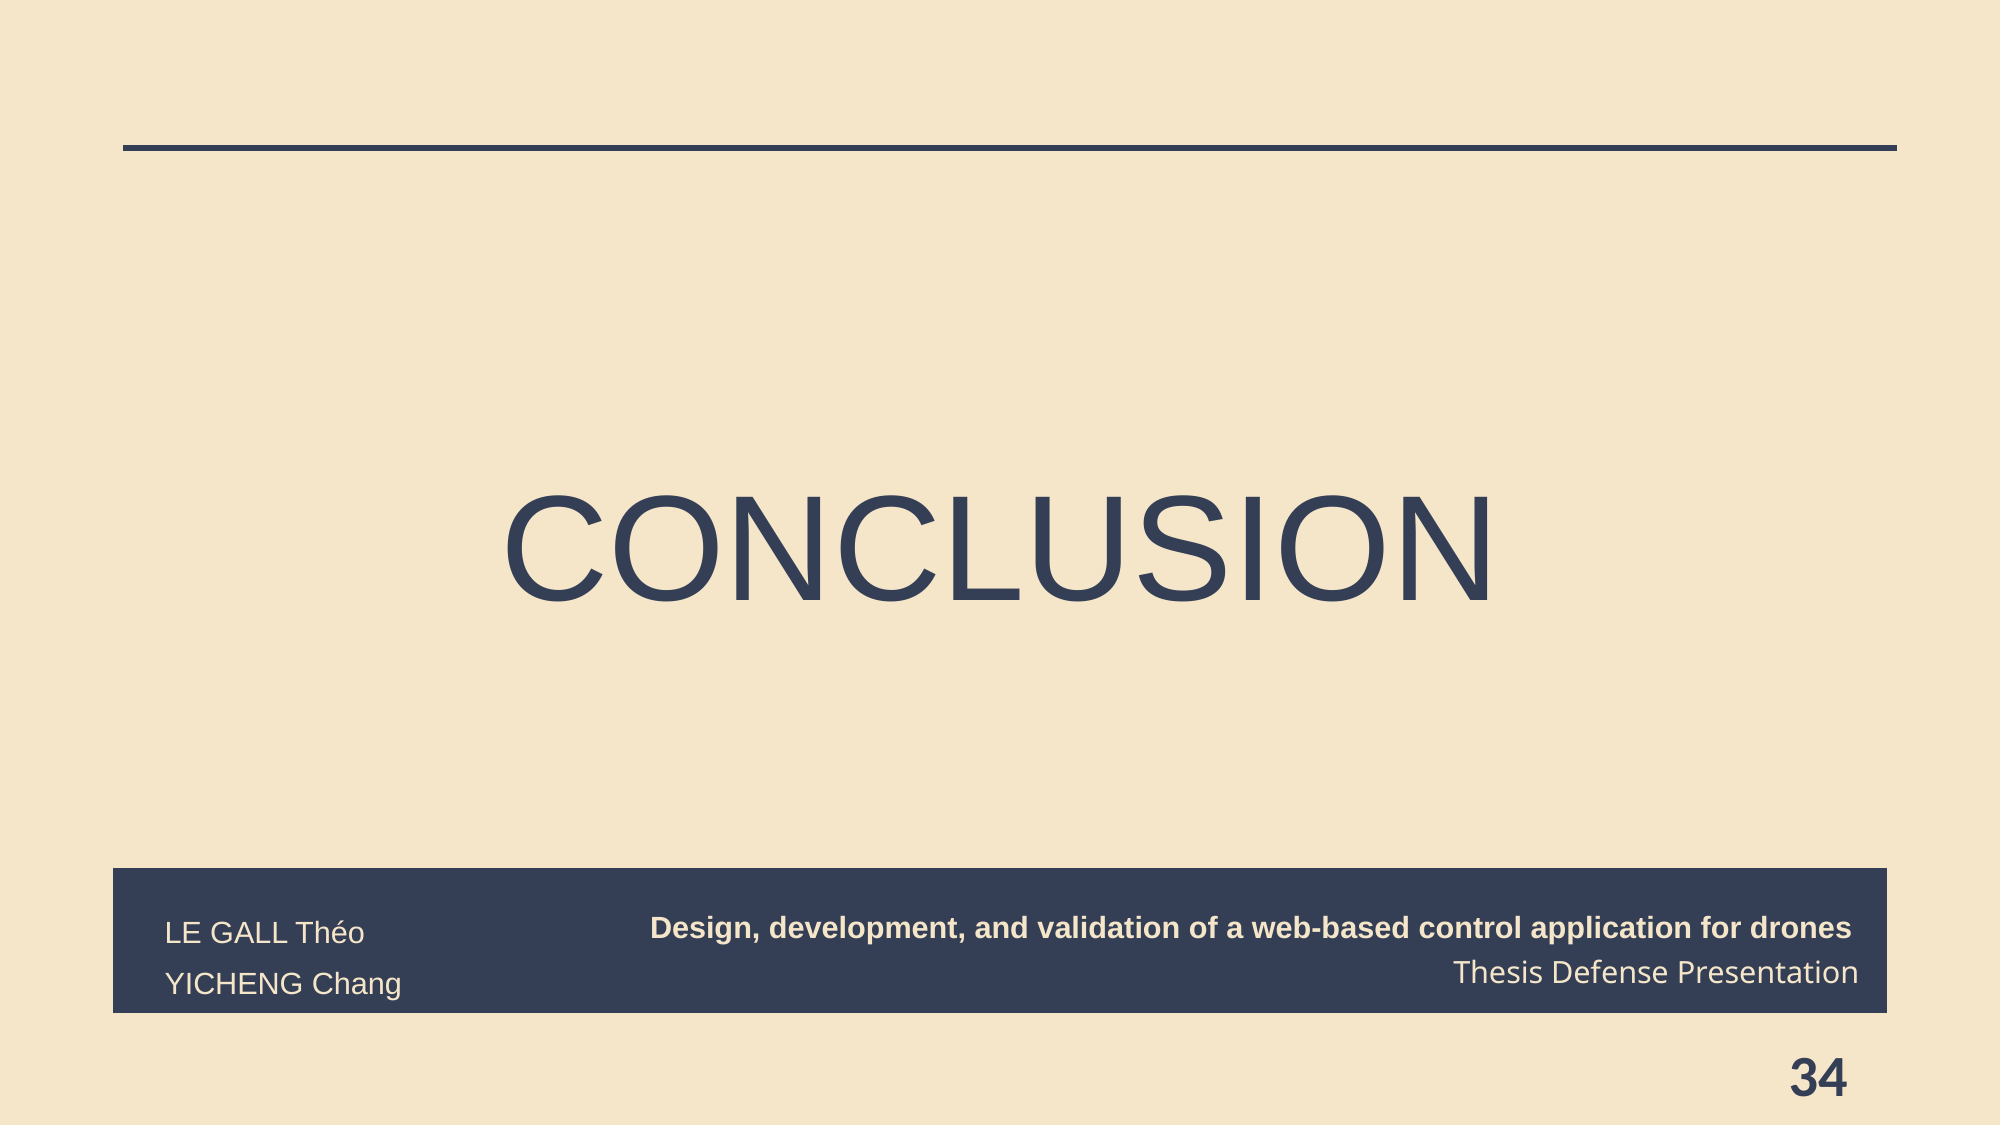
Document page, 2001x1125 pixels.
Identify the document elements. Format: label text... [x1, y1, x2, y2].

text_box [112, 860, 1888, 1125]
text_box CONCLUSION [425, 378, 1575, 631]
